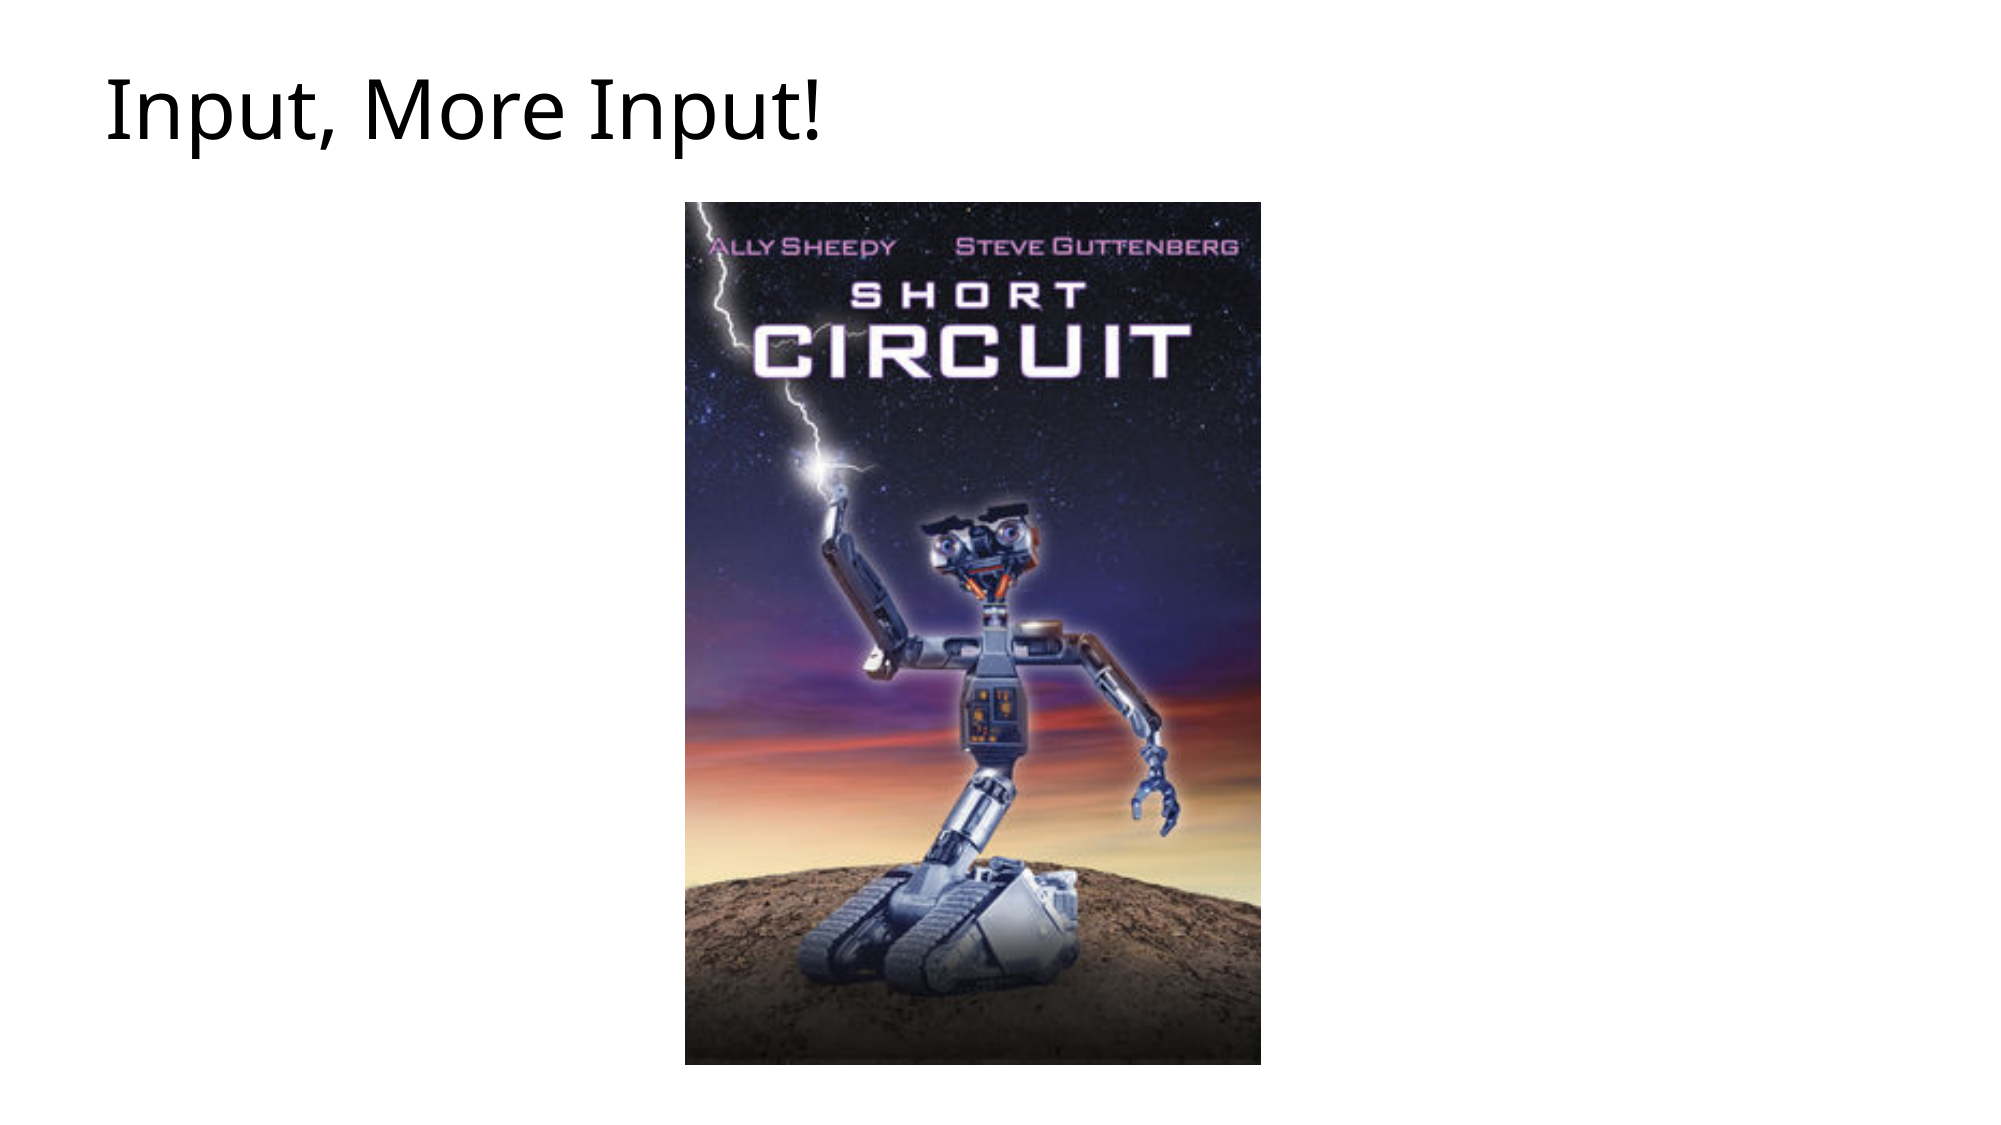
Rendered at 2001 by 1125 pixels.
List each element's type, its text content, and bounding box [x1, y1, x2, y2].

picture [685, 202, 1261, 1065]
title Input, More Input! [90, 60, 1816, 164]
